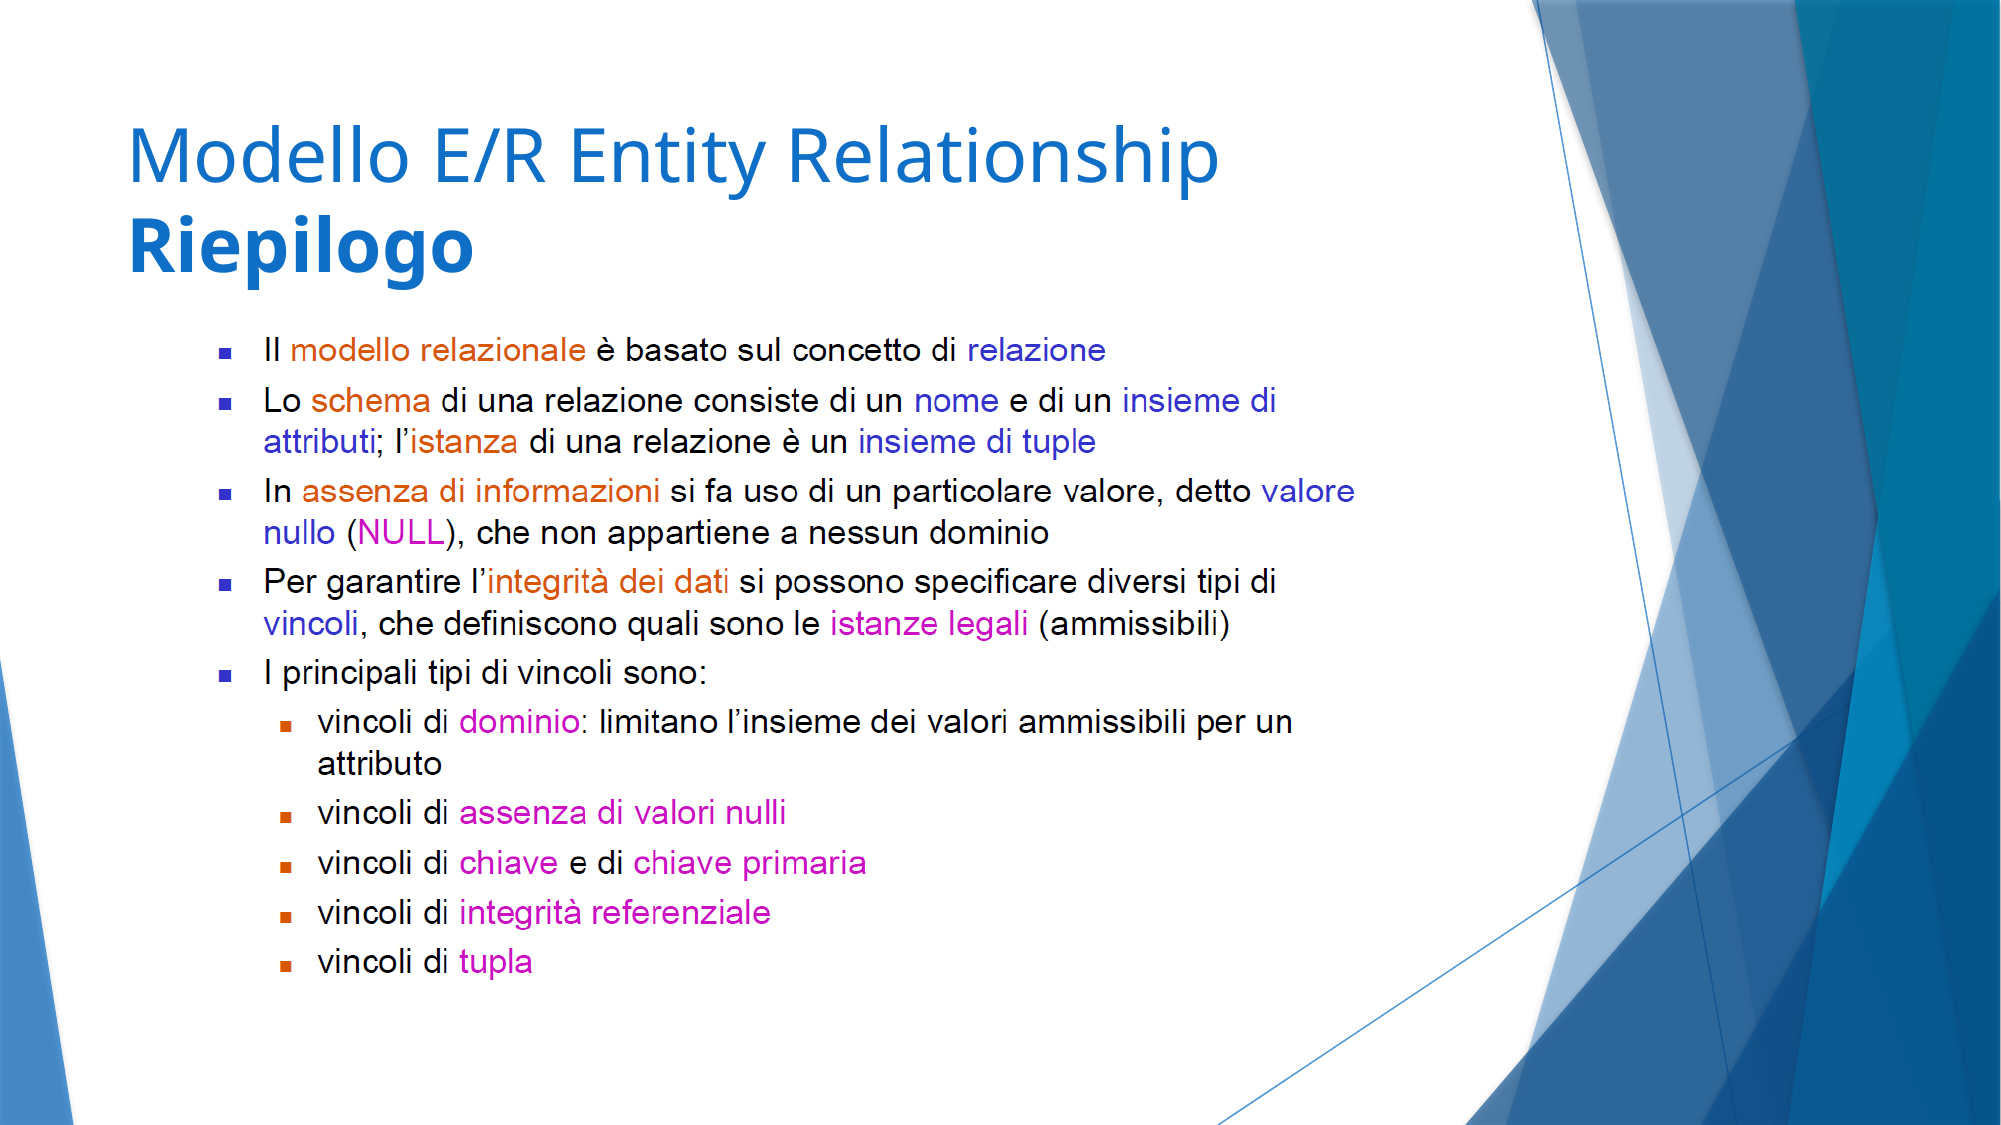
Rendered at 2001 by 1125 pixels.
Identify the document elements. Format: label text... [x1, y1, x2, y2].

picture [194, 310, 1403, 999]
title Modello E/R Entity Relationship Riepilogo [111, 99, 1522, 317]
